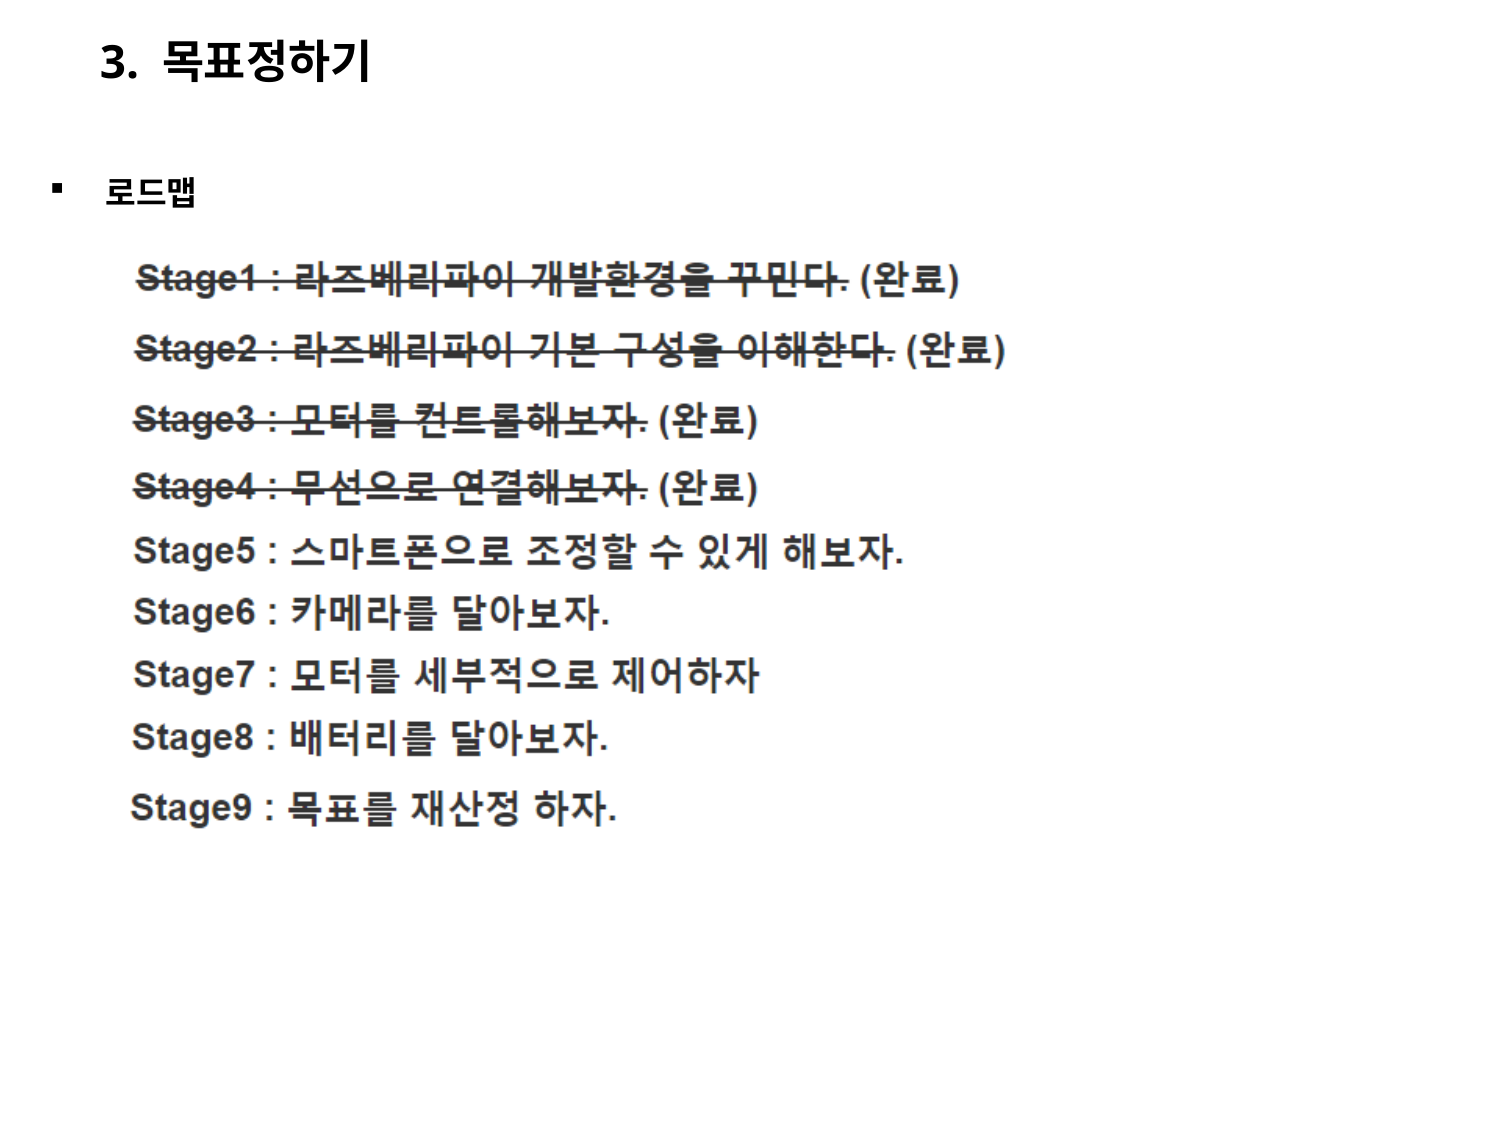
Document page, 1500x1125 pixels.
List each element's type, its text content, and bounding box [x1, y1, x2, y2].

list 로드맵 [34, 149, 1465, 1053]
title 3. 목표정하기 [84, 18, 1432, 102]
picture [111, 230, 1036, 866]
